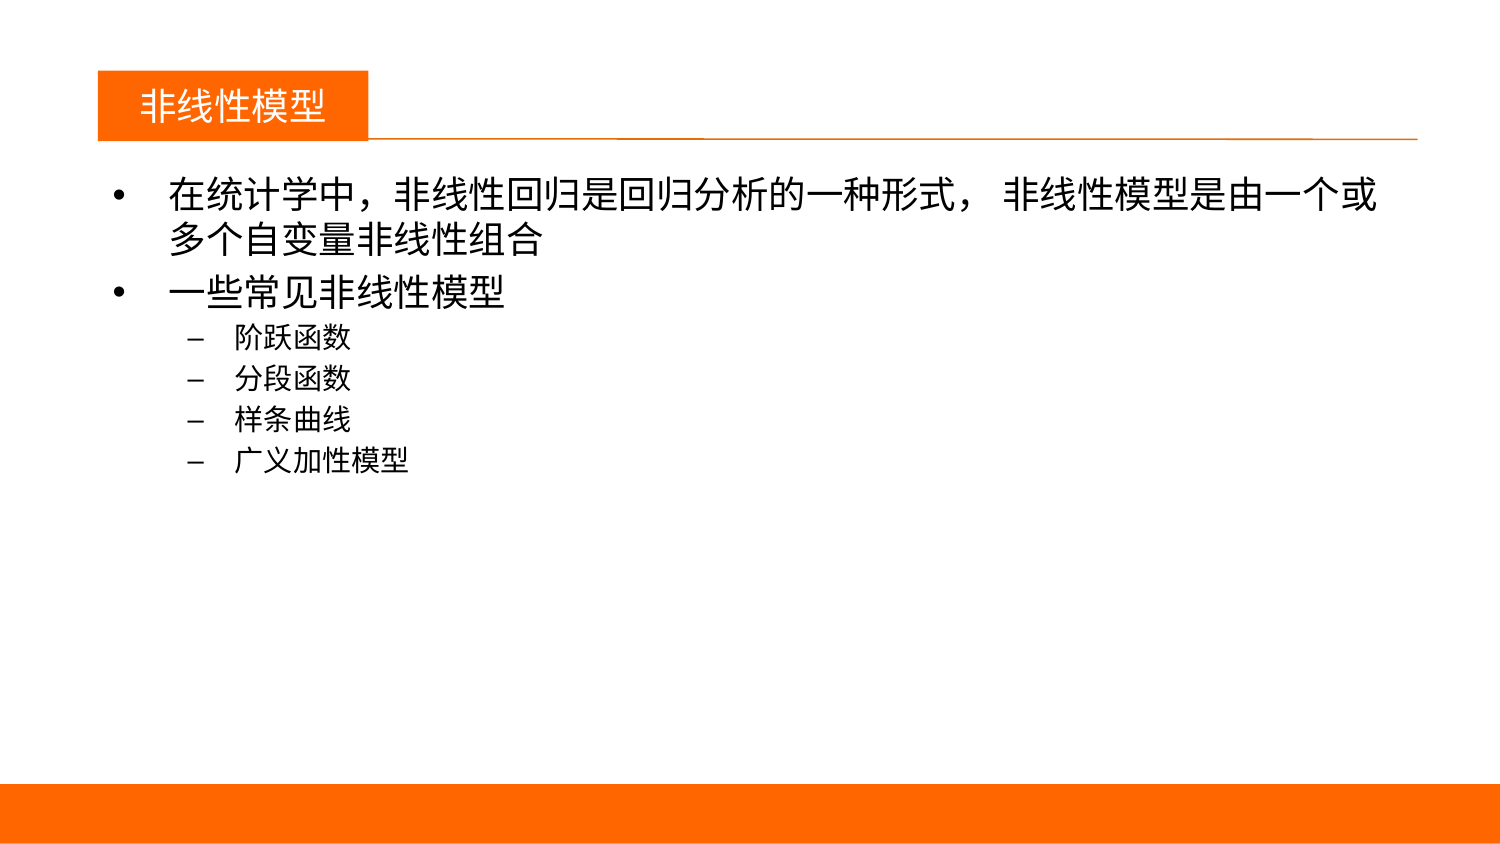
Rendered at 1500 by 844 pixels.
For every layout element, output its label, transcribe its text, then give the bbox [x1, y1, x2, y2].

text_box [0, 782, 1500, 844]
text_box [99, 70, 130, 147]
text_box 在统计学中，非线性回归是回归分析的一种形式， 非线性模型是由一个或多个自变量非线性组合 一些常见非线性模型 阶跃函数 分段函数 样条曲线 广义加性模型 [97, 164, 1418, 485]
text_box 非线性模型 [96, 68, 370, 143]
